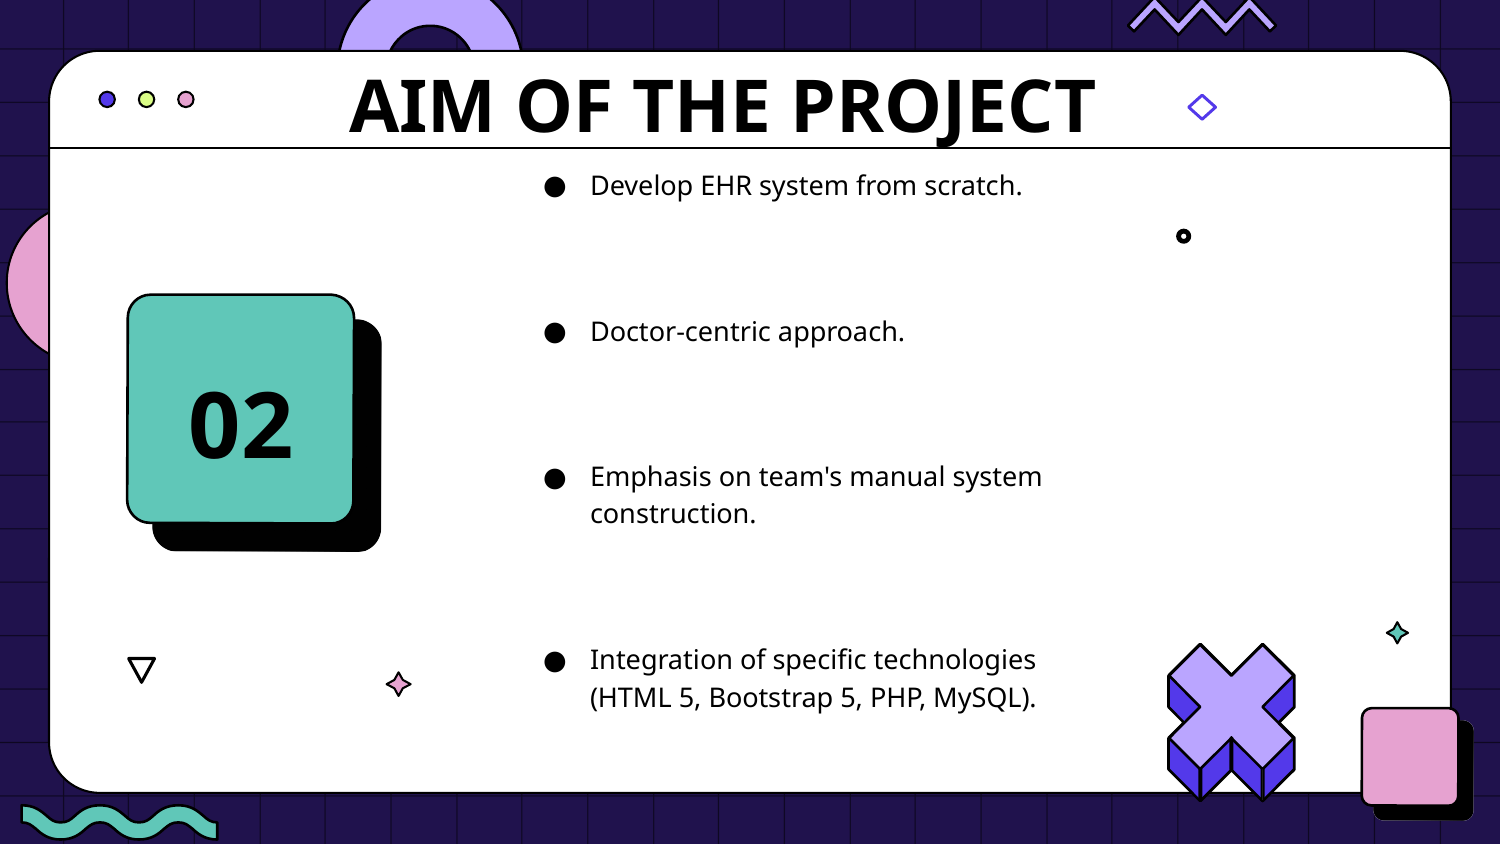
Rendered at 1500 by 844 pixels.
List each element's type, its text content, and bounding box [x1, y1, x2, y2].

text_box [21, 805, 218, 840]
list 02 [127, 370, 355, 489]
text_box [1361, 708, 1459, 806]
text_box [178, 91, 194, 108]
text_box [127, 489, 354, 524]
text_box [99, 91, 115, 108]
text_box [386, 672, 411, 696]
text_box [1176, 229, 1191, 243]
text_box [127, 294, 355, 370]
text_box [1187, 94, 1217, 121]
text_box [1167, 643, 1296, 802]
text_box [1127, 0, 1277, 35]
text_box [127, 656, 156, 684]
text_box [138, 91, 155, 108]
title AIM OF THE PROJECT [334, 58, 1277, 156]
text_box [1386, 622, 1409, 644]
list Develop EHR system from scratch. Doctor-centric approach. Emphasis on team's manual system construction. Integration of specific technologies (HTML 5, Bootstrap 5, PHP, MySQL). [425, 155, 1075, 227]
